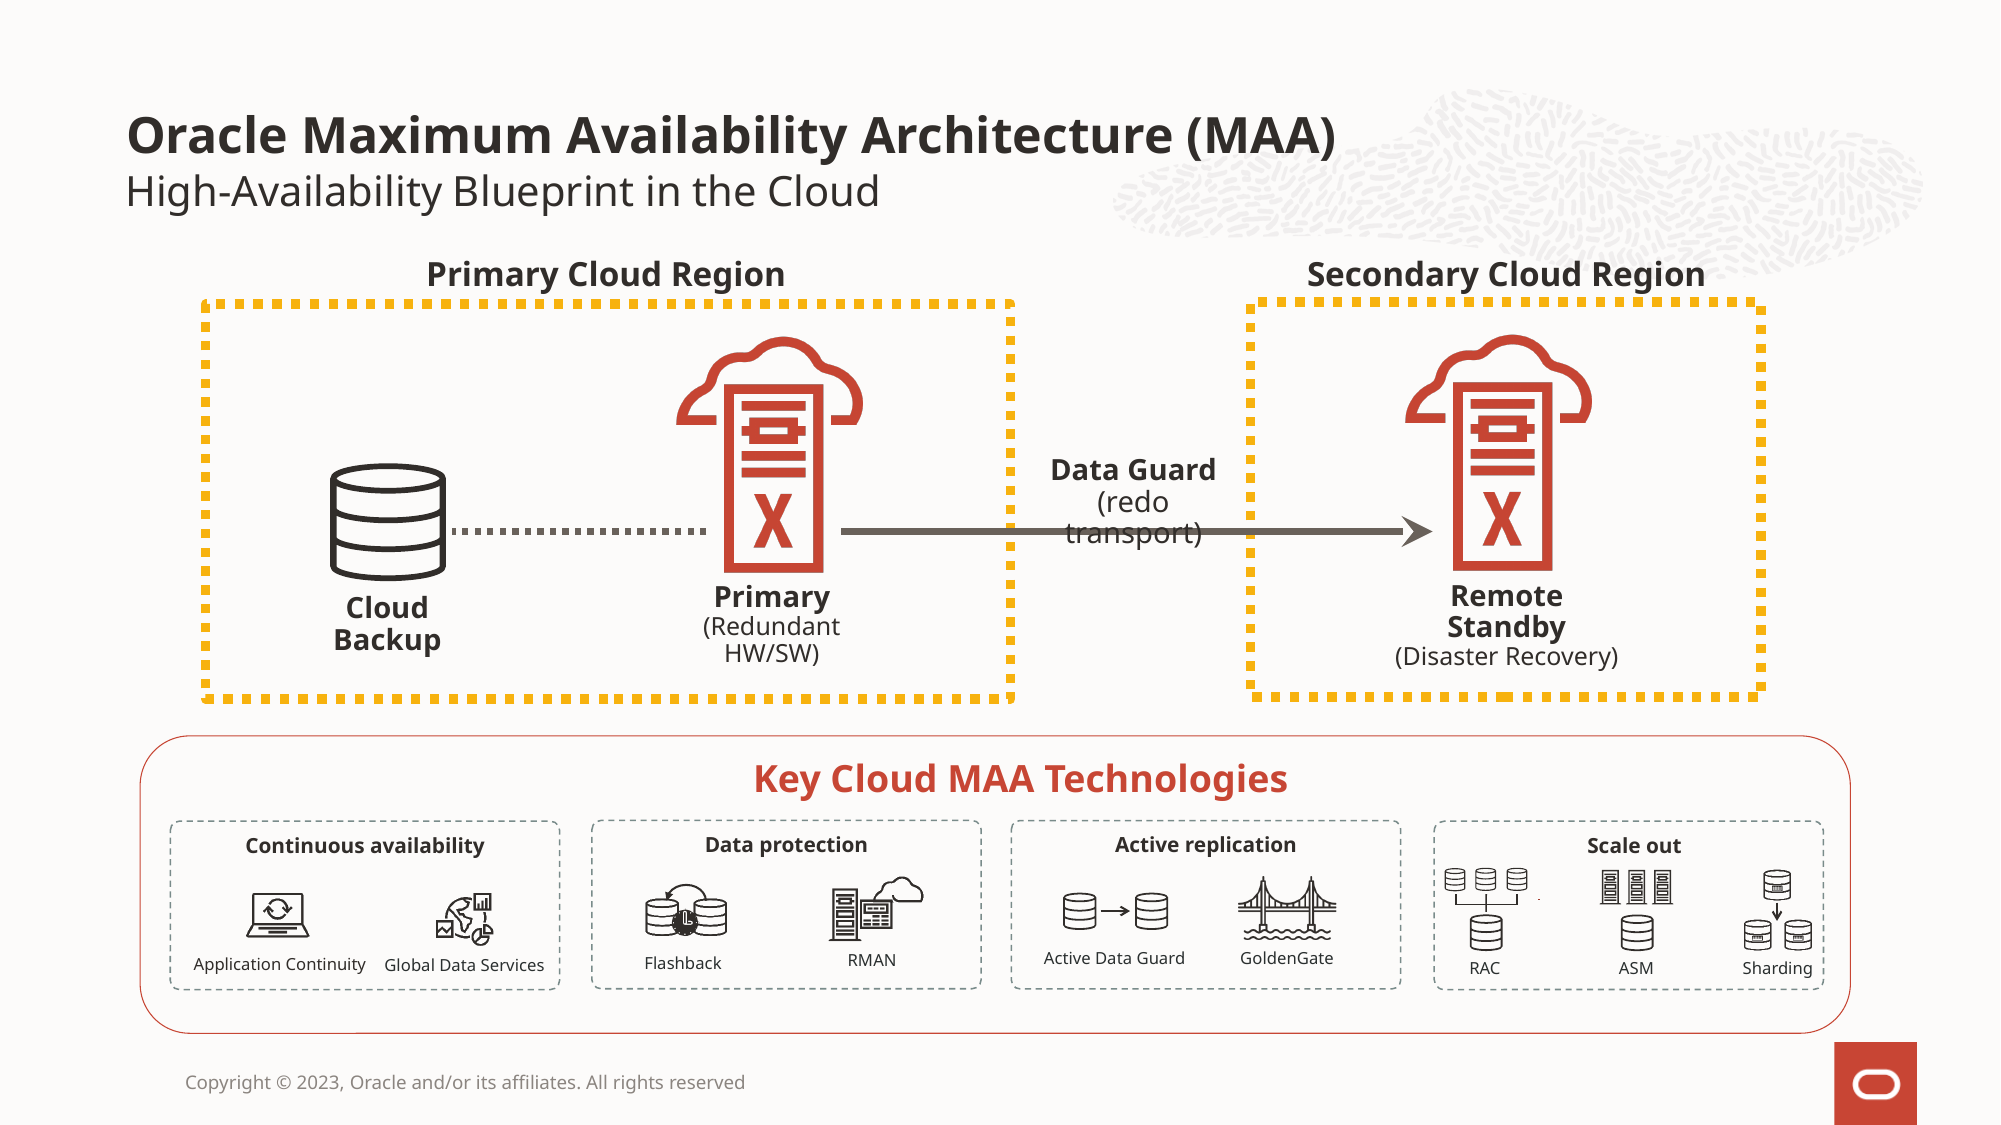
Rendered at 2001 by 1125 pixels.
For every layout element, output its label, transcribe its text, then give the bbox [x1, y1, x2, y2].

text_box [1475, 867, 1497, 891]
picture [1401, 323, 1603, 590]
picture [1238, 876, 1338, 940]
text_box [1620, 914, 1654, 952]
text_box Primary (Redundant HW/SW) [669, 582, 874, 668]
text_box [330, 463, 446, 582]
text_box [1626, 869, 1648, 905]
text_box Sharding [1736, 962, 1820, 983]
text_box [1771, 908, 1825, 962]
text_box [629, 884, 743, 950]
title Oracle Maximum Availability Architecture (MAA) [126, 29, 1877, 165]
text_box Active Data Guard [1038, 934, 1191, 982]
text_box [1750, 858, 1804, 912]
text_box [1469, 914, 1503, 952]
text_box RMAN [807, 945, 938, 976]
picture [235, 873, 320, 957]
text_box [1063, 892, 1169, 931]
text_box Data protection [591, 820, 982, 990]
text_box Global Data Services [379, 940, 550, 989]
text_box ASM [1595, 953, 1678, 983]
text_box Data Guard (redo transport) [1026, 455, 1241, 531]
picture [426, 878, 505, 958]
text_box RAC [1443, 953, 1527, 983]
text_box [1444, 868, 1466, 892]
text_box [821, 850, 937, 955]
text_box Active replication [1011, 820, 1401, 990]
picture [1100, 44, 1934, 300]
text_box Application Continuity [182, 940, 377, 988]
list High-Availability Blueprint in the Cloud [125, 168, 1876, 223]
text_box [1455, 894, 1519, 913]
text_box Flashback [618, 948, 748, 978]
text_box Scale out [1433, 820, 1824, 990]
text_box Continuous availability [169, 820, 560, 990]
text_box [1599, 869, 1622, 905]
text_box [205, 304, 1011, 700]
text_box [1651, 869, 1674, 905]
text_box Data Guard (redo transport) [1026, 532, 1241, 550]
text_box [1506, 867, 1528, 891]
text_box [139, 735, 1851, 1034]
picture [671, 325, 873, 592]
text_box Primary Cloud Region [396, 257, 816, 294]
footer Copyright © 2023, Oracle and/or its affiliates. All rights reserved [185, 1053, 1128, 1114]
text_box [1731, 908, 1771, 962]
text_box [1250, 257, 1762, 698]
text_box GoldenGate [1224, 934, 1351, 982]
